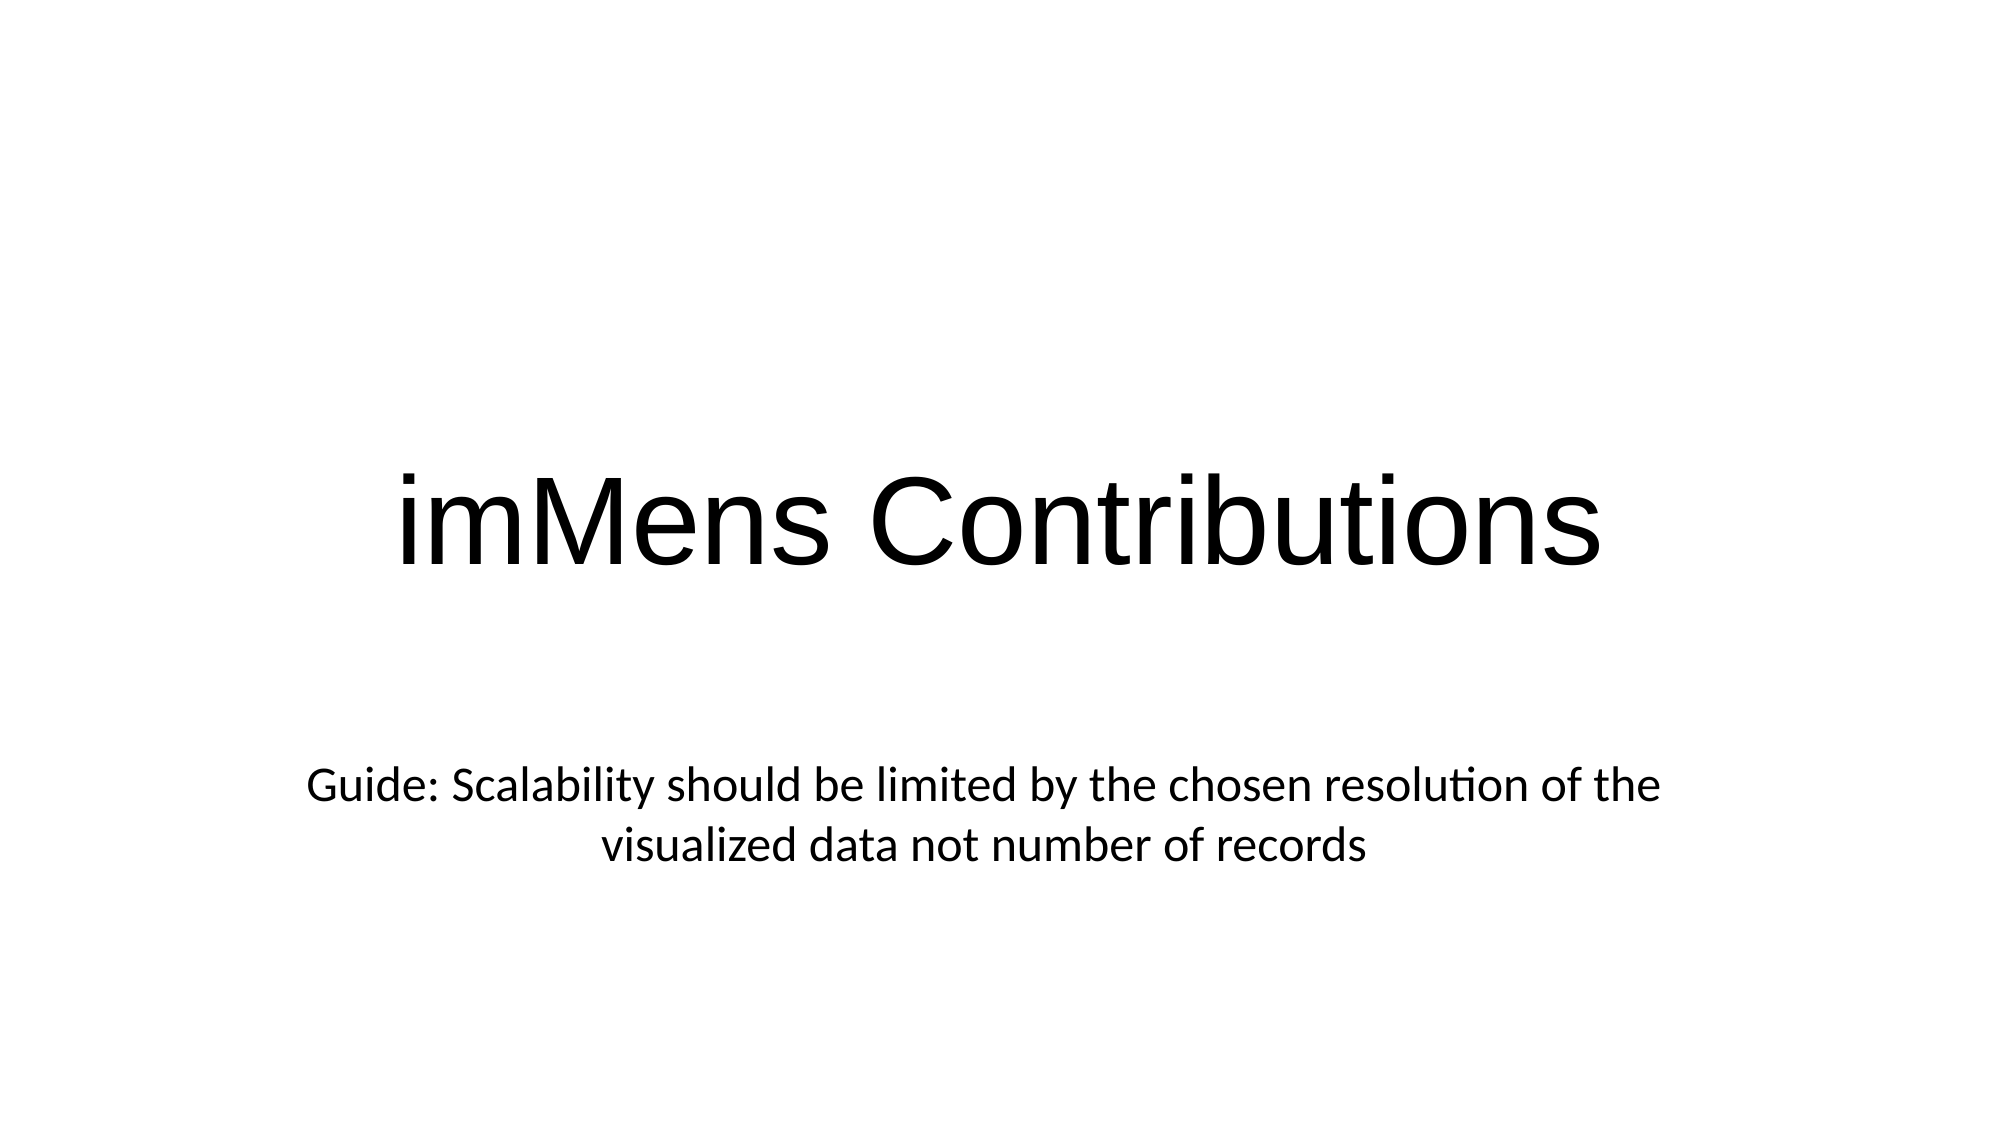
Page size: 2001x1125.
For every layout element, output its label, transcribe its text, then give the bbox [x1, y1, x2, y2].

text_box Guide: Scalability should be limited by the chosen resolution of the visualized data not number of records [202, 731, 1766, 840]
title imMens Contributions [68, 162, 1932, 612]
